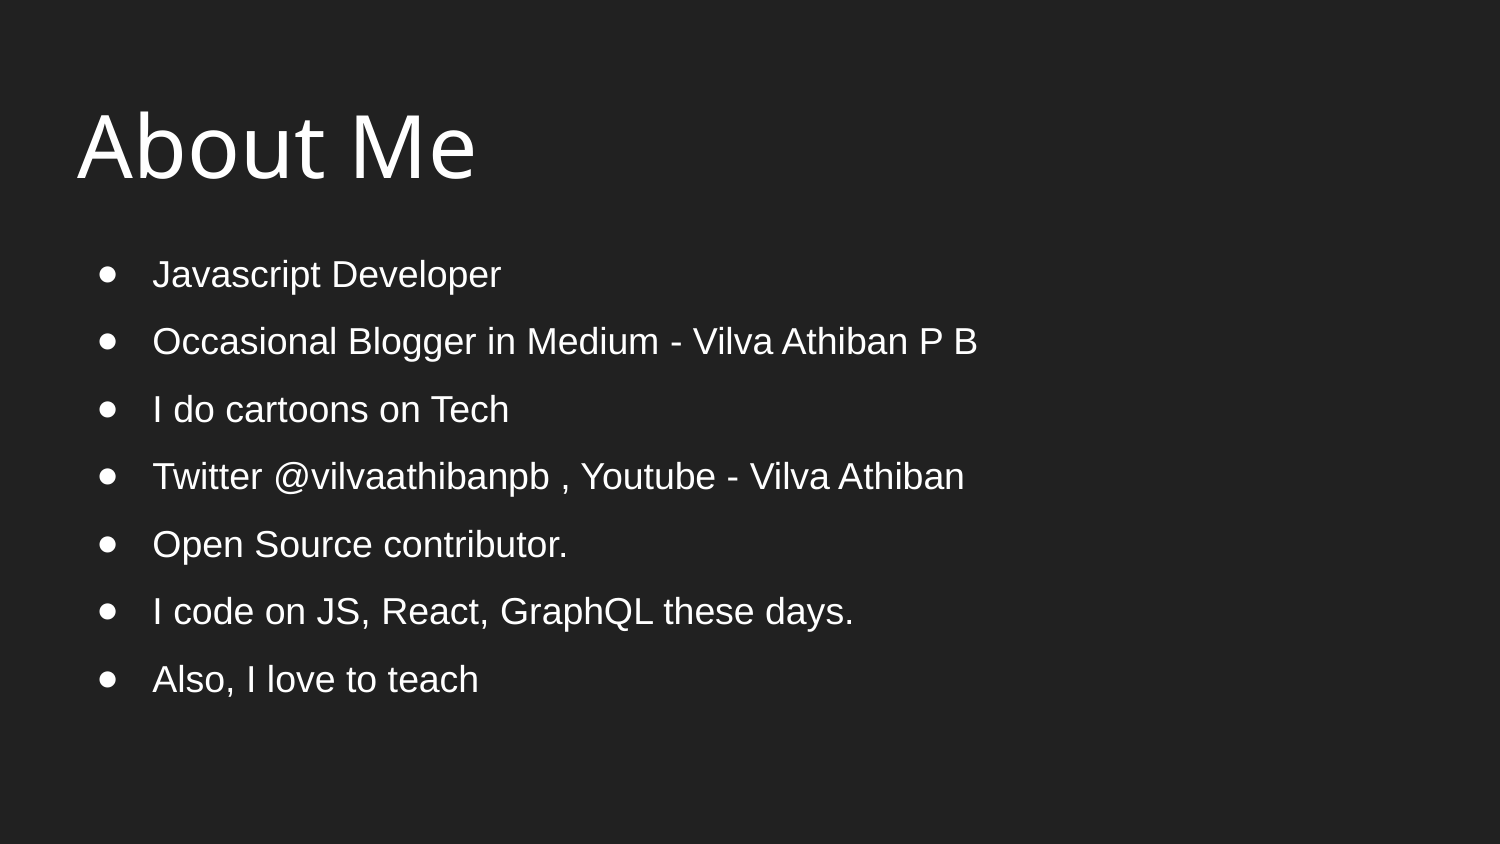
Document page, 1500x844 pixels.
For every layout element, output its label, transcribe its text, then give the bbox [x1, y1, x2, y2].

text_box Javascript Developer Occasional Blogger in Medium - Vilva Athiban P B I do cartoons on Tech Twitter @vilvaathibanpb , Youtube - Vilva Athiban Open Source contributor. I code on JS, React, GraphQL these days. Also, I love to teach [62, 212, 1421, 728]
text_box About Me [62, 60, 1412, 212]
